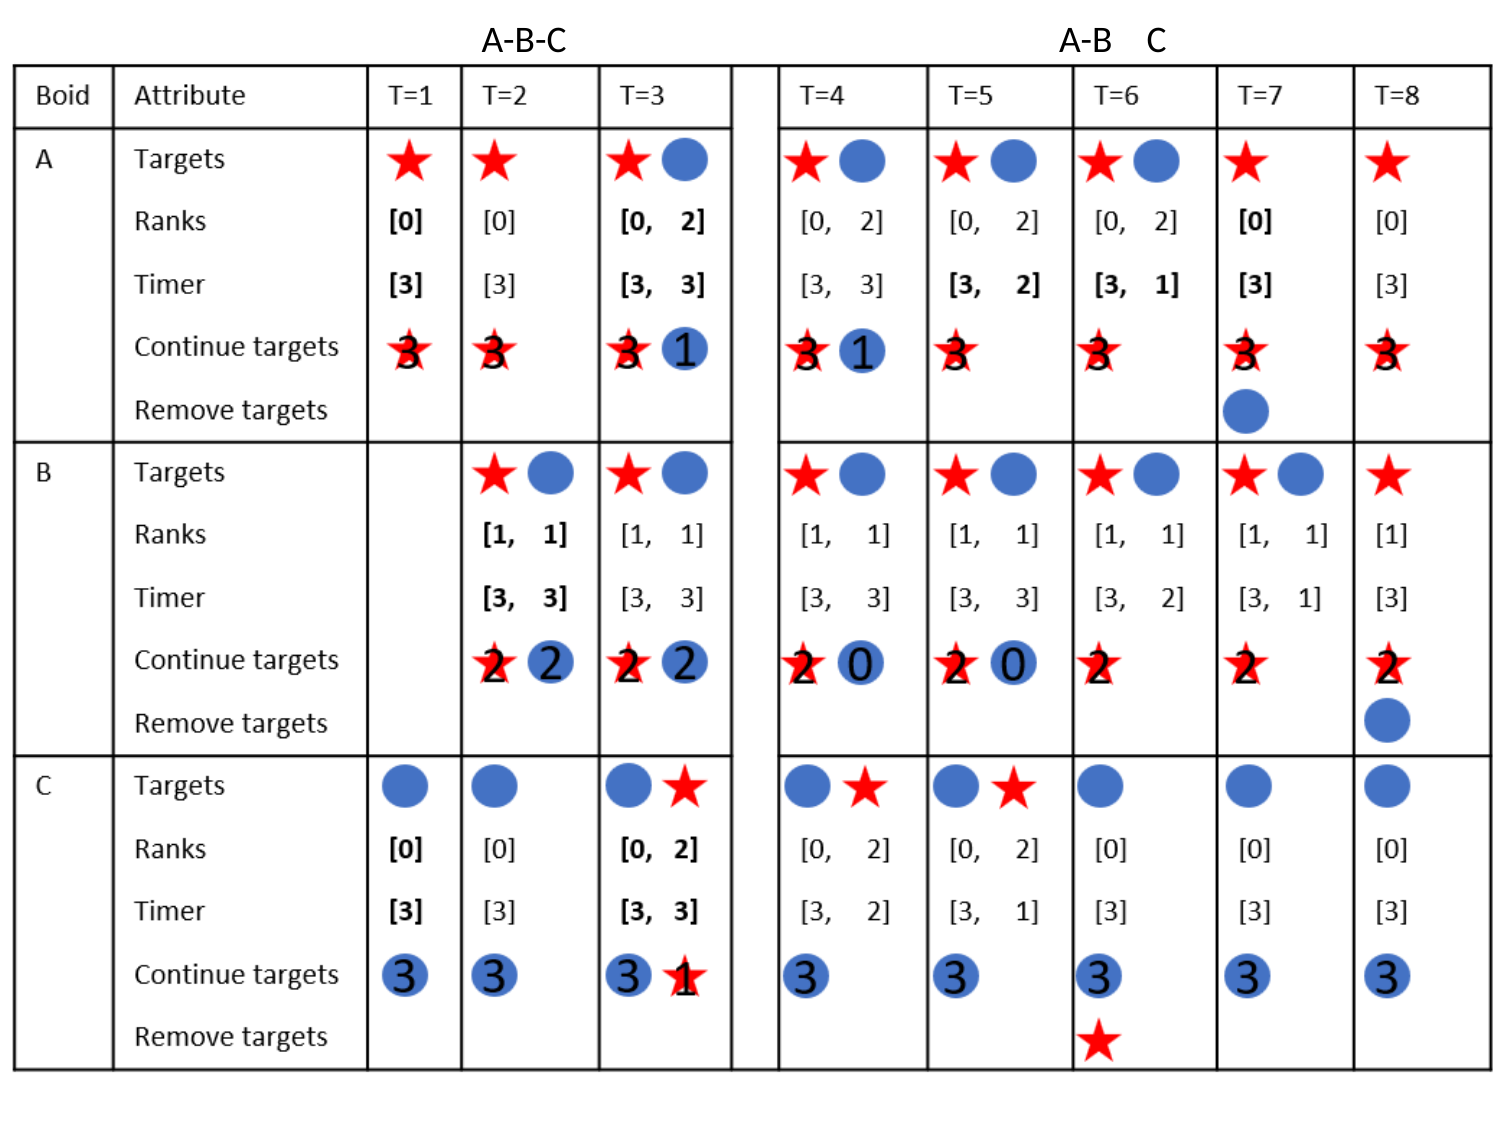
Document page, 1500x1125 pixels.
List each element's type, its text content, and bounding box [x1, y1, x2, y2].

text_box A-B C [1044, 7, 1363, 50]
text_box A-B-C [466, 7, 786, 50]
picture [0, 50, 1500, 1075]
